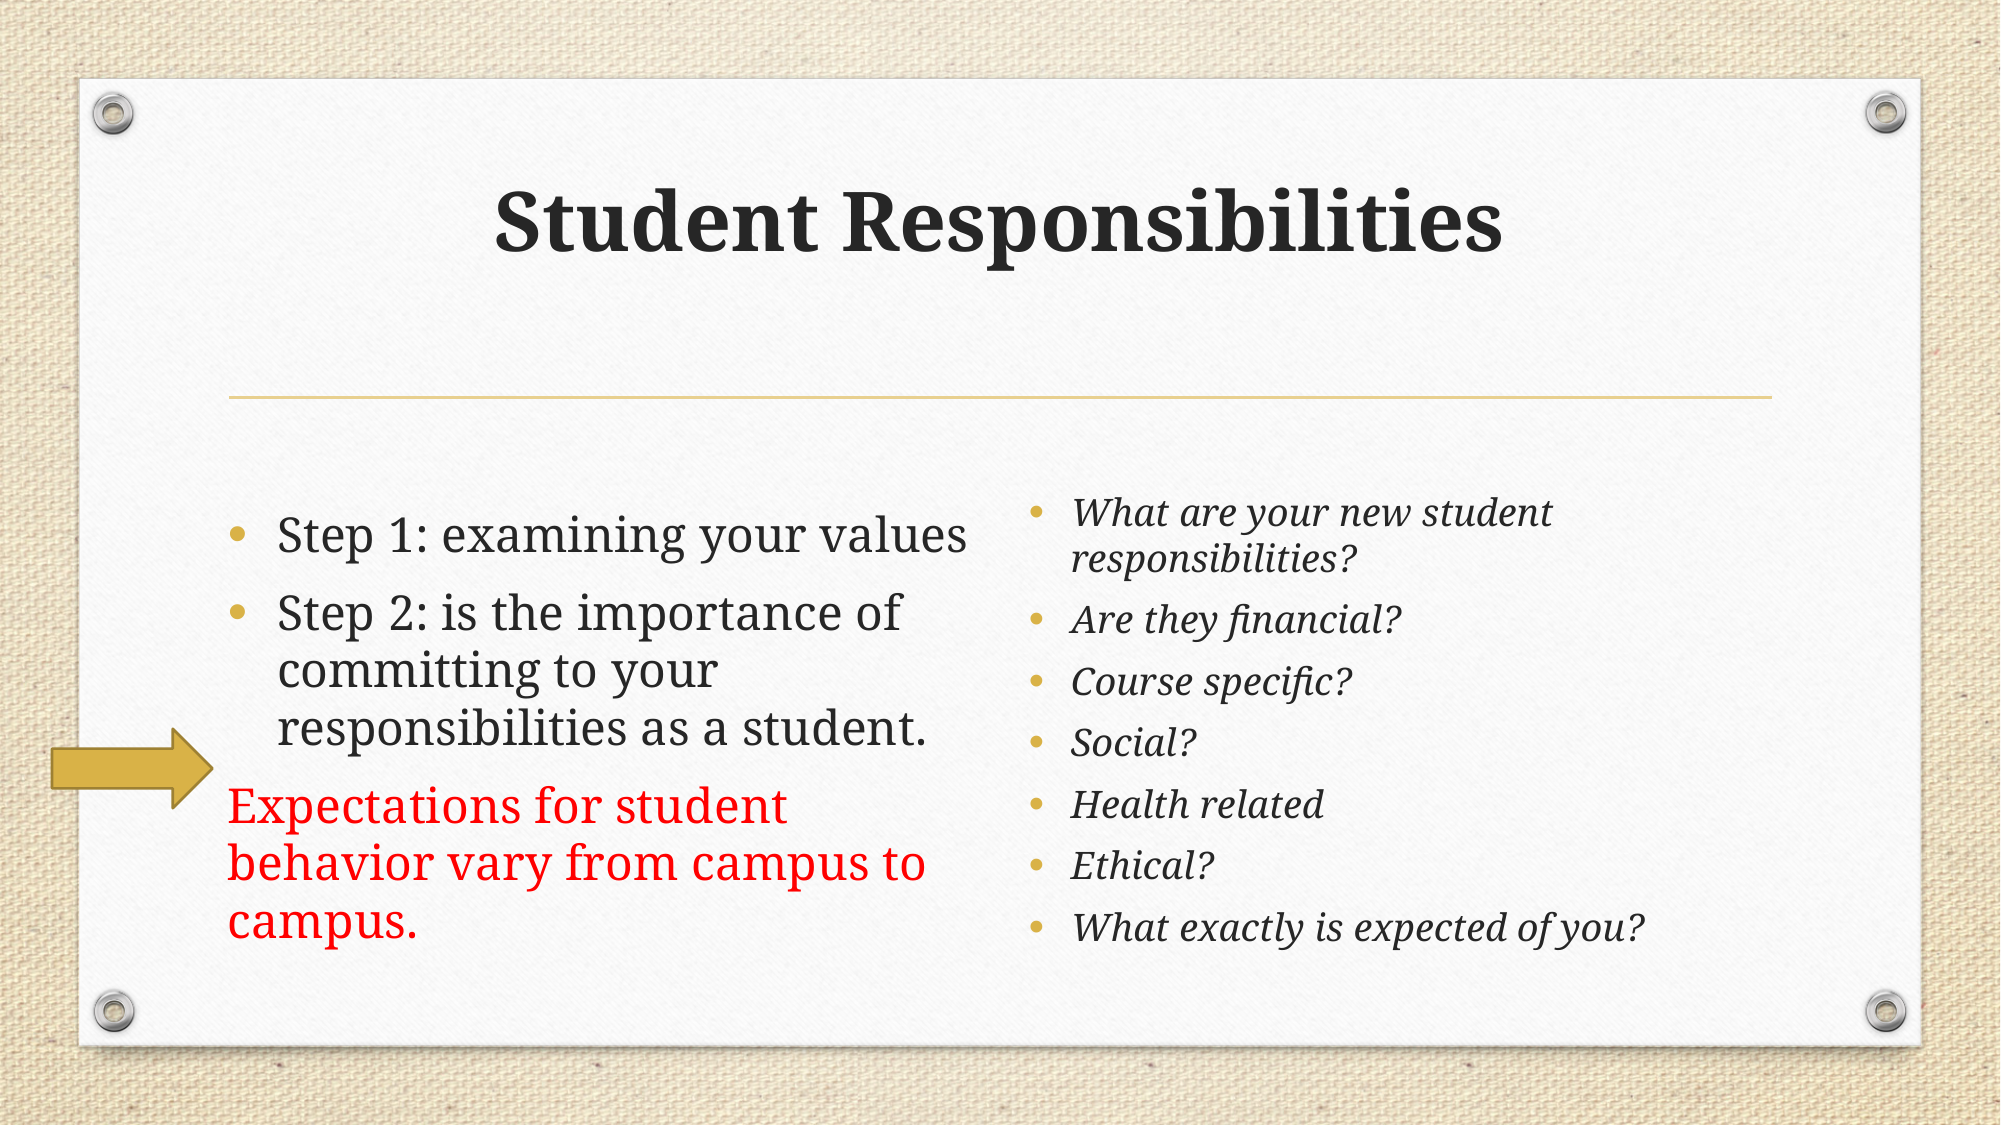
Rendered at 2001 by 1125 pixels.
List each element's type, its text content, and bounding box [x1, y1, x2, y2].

list Step 1: examining your values Step 2: is the importance of committing to your responsibilities as a student. Expectations for student behavior vary from campus to campus. [213, 420, 987, 963]
picture [0, 0, 2001, 1125]
text_box [51, 728, 213, 809]
title Student Responsibilities [212, 161, 1788, 375]
list What are your new student responsibilities? Are they financial? Course specific? Social? Health related Ethical? What exactly is expected of you? [1013, 420, 1788, 963]
